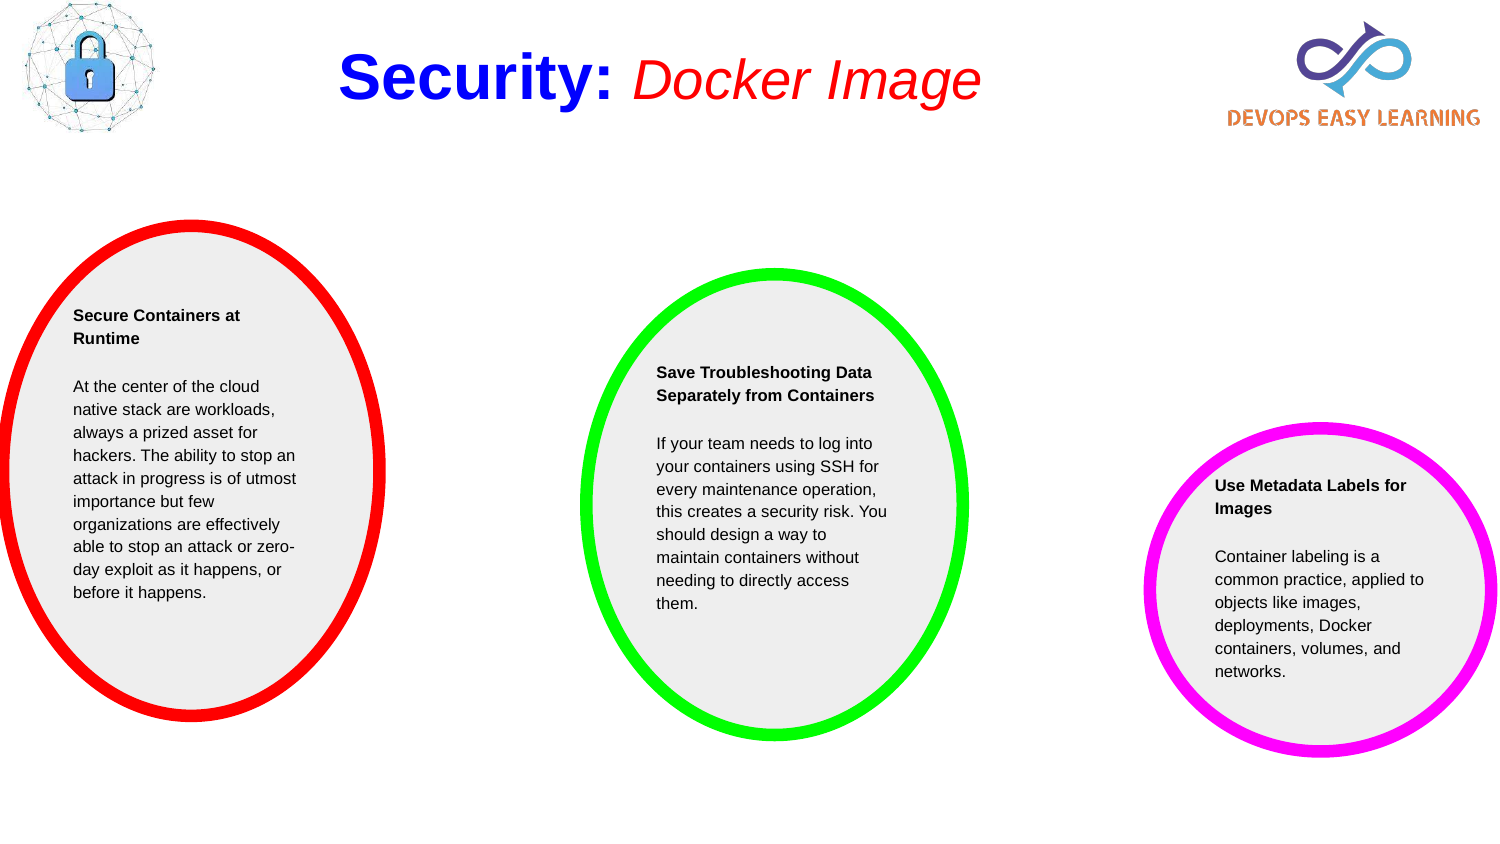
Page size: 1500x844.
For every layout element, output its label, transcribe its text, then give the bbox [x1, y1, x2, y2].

picture [0, 0, 179, 134]
text_box Use Metadata Labels for Images Container labeling is a common practice, applied to objects like images, deployments, Docker containers, volumes, and networks. [1149, 428, 1492, 752]
text_box Security: Docker Image [323, 20, 1123, 128]
text_box Save Troubleshooting Data Separately from Containers If your team needs to log into your containers using SSH for every maintenance operation, this creates a security risk. You should design a way to maintain containers without needing to directly access them. [586, 274, 963, 736]
picture [1216, 9, 1492, 148]
text_box Secure Containers at Runtime At the center of the cloud native stack are workloads, always a prized asset for hackers. The ability to stop an attack in progress is of utmost importance but few organizations are effectively able to stop an attack or zero-day exploit as it happens, or before it happens. [3, 225, 380, 716]
